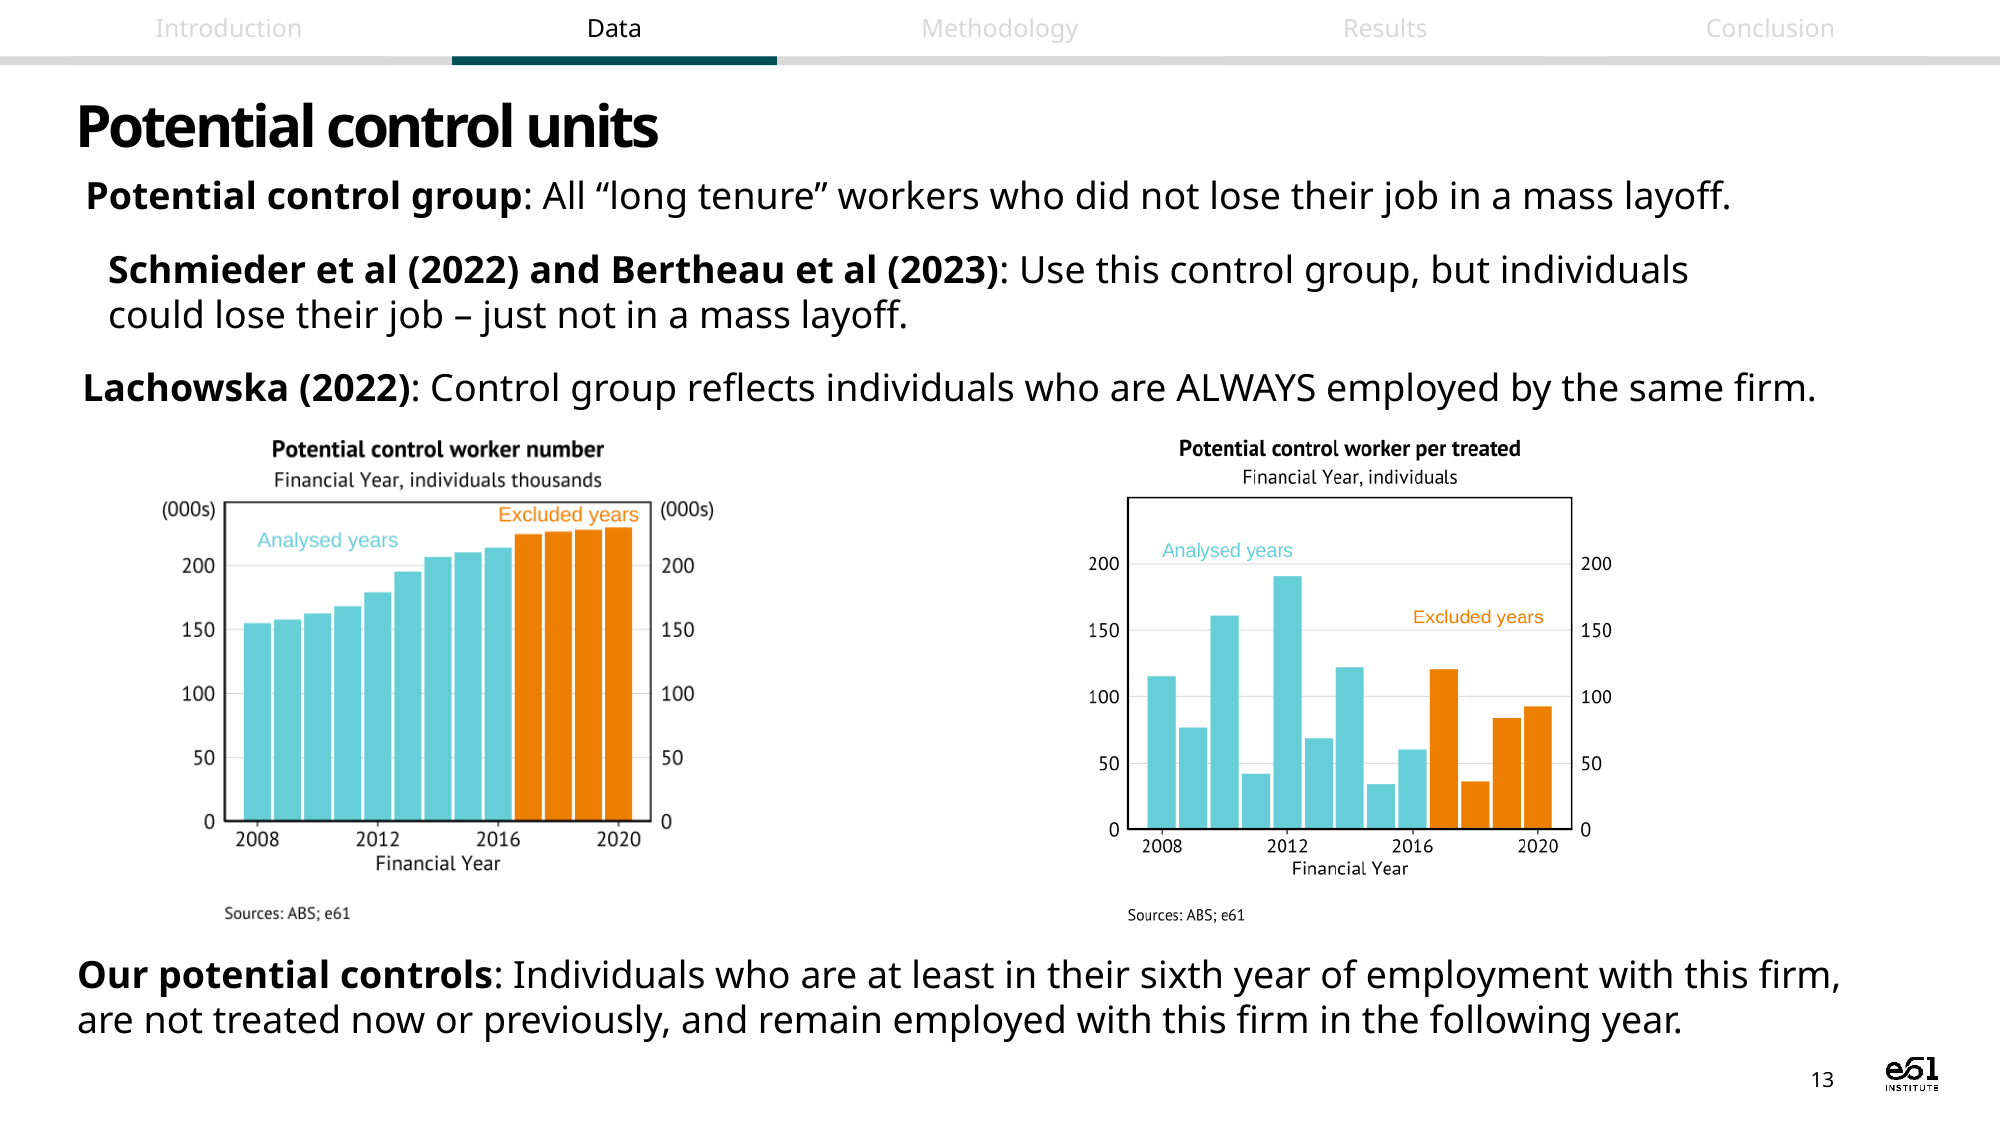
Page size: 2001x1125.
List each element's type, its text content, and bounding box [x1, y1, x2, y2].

picture [1066, 437, 1633, 925]
text_box Our potential controls: Individuals who are at least in their sixth year of employment with this firm, are not treated now or previously, and remain employed with this firm in the following year. [62, 943, 1868, 1049]
slide_number 13 [1795, 1050, 1888, 1095]
text_box Potential control group: All “long tenure” workers who did not lose their job in a mass layoff. [70, 164, 1748, 225]
picture [133, 437, 743, 925]
picture [1883, 1048, 1941, 1096]
title Potential control units [60, 95, 1941, 211]
text_box Lachowska (2022): Control group reflects individuals who are ALWAYS employed by the same firm. [67, 356, 1834, 417]
text_box Schmieder et al (2022) and Bertheau et al (2023): Use this control group, but individuals could lose their job – just not in a mass layoff. [93, 238, 1715, 343]
